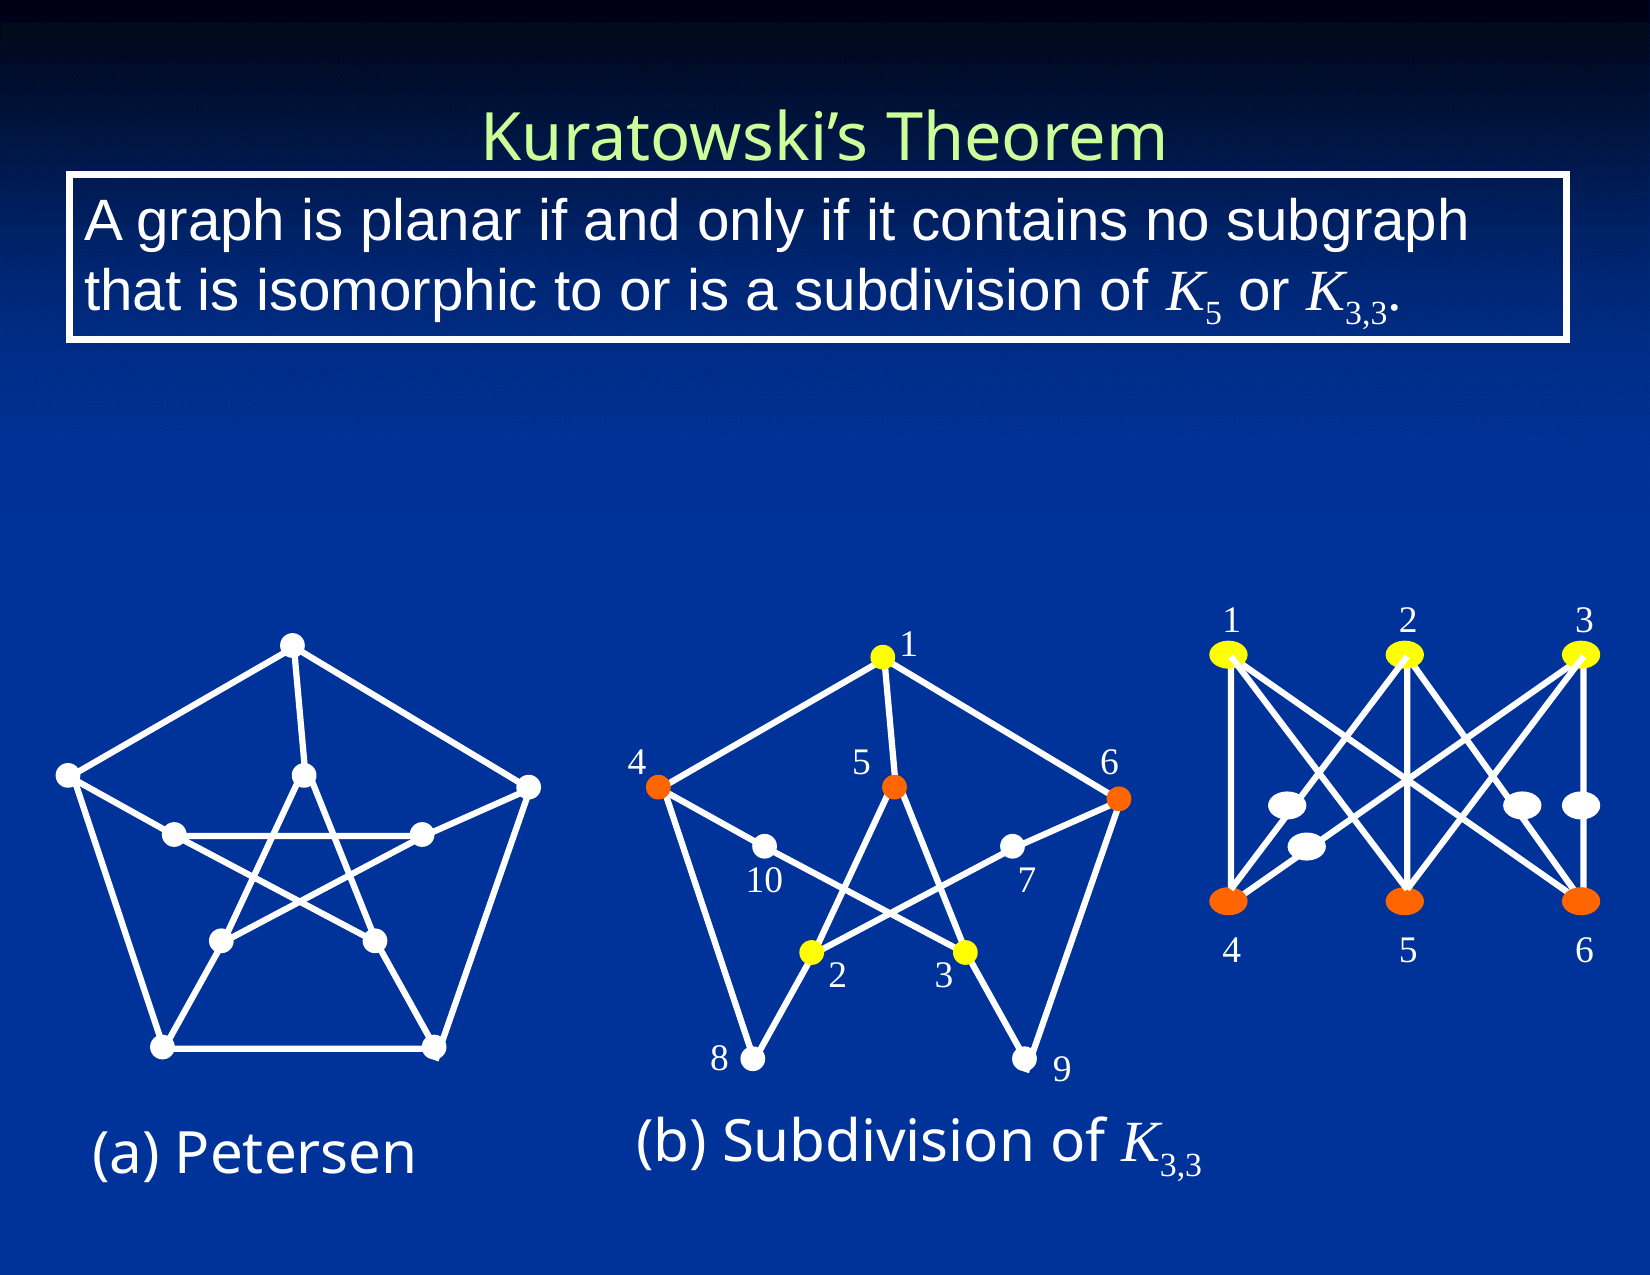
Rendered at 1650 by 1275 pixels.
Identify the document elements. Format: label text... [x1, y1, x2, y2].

title Kuratowski’s Theorem [107, 93, 1543, 174]
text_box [1191, 587, 1626, 987]
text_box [612, 611, 1134, 1098]
text_box A graph is planar if and only if it contains no subgraph that is isomorphic to or is a subdivision of K5 or K3,3. [69, 174, 1567, 340]
picture [0, 0, 1650, 1275]
text_box (b) Subdivision of K3,3 [621, 1095, 1218, 1191]
text_box (a) Petersen [77, 1107, 433, 1193]
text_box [57, 634, 540, 1061]
